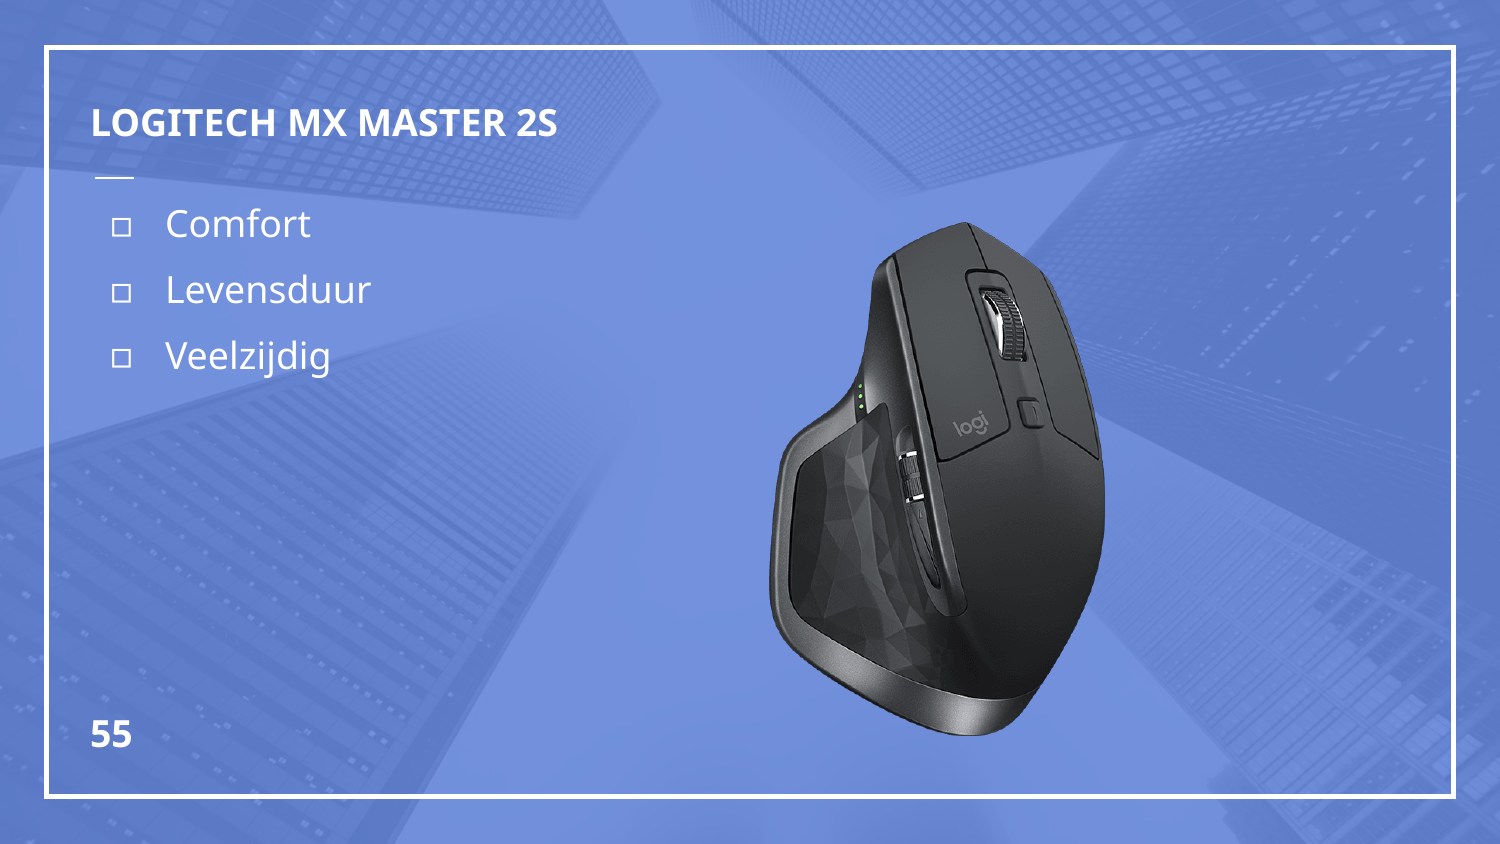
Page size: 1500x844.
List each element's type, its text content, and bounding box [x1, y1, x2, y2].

title LOGITECH MX MASTER 2S [75, 83, 1389, 218]
picture [769, 222, 1105, 736]
slide_number 55 [75, 687, 165, 777]
list Comfort Levensduur Veelzijdig [75, 185, 483, 621]
